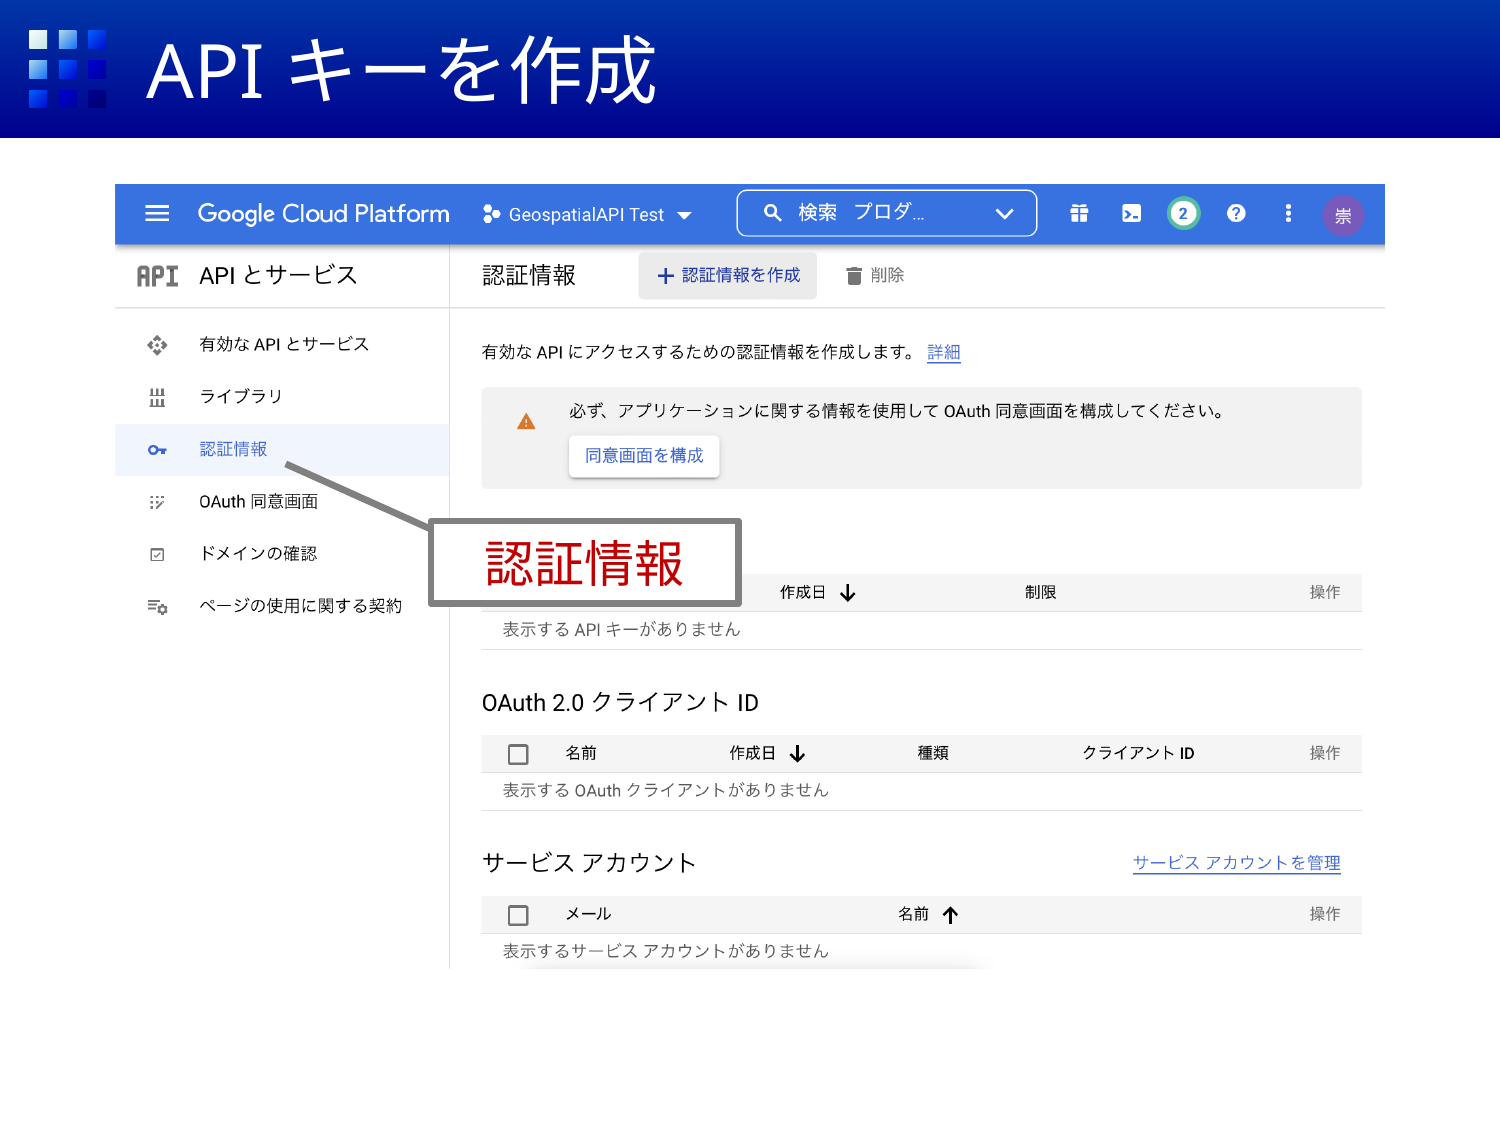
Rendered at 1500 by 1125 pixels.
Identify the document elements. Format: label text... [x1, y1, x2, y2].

title APIキーを作成 [131, 21, 1455, 116]
picture [114, 184, 1386, 970]
